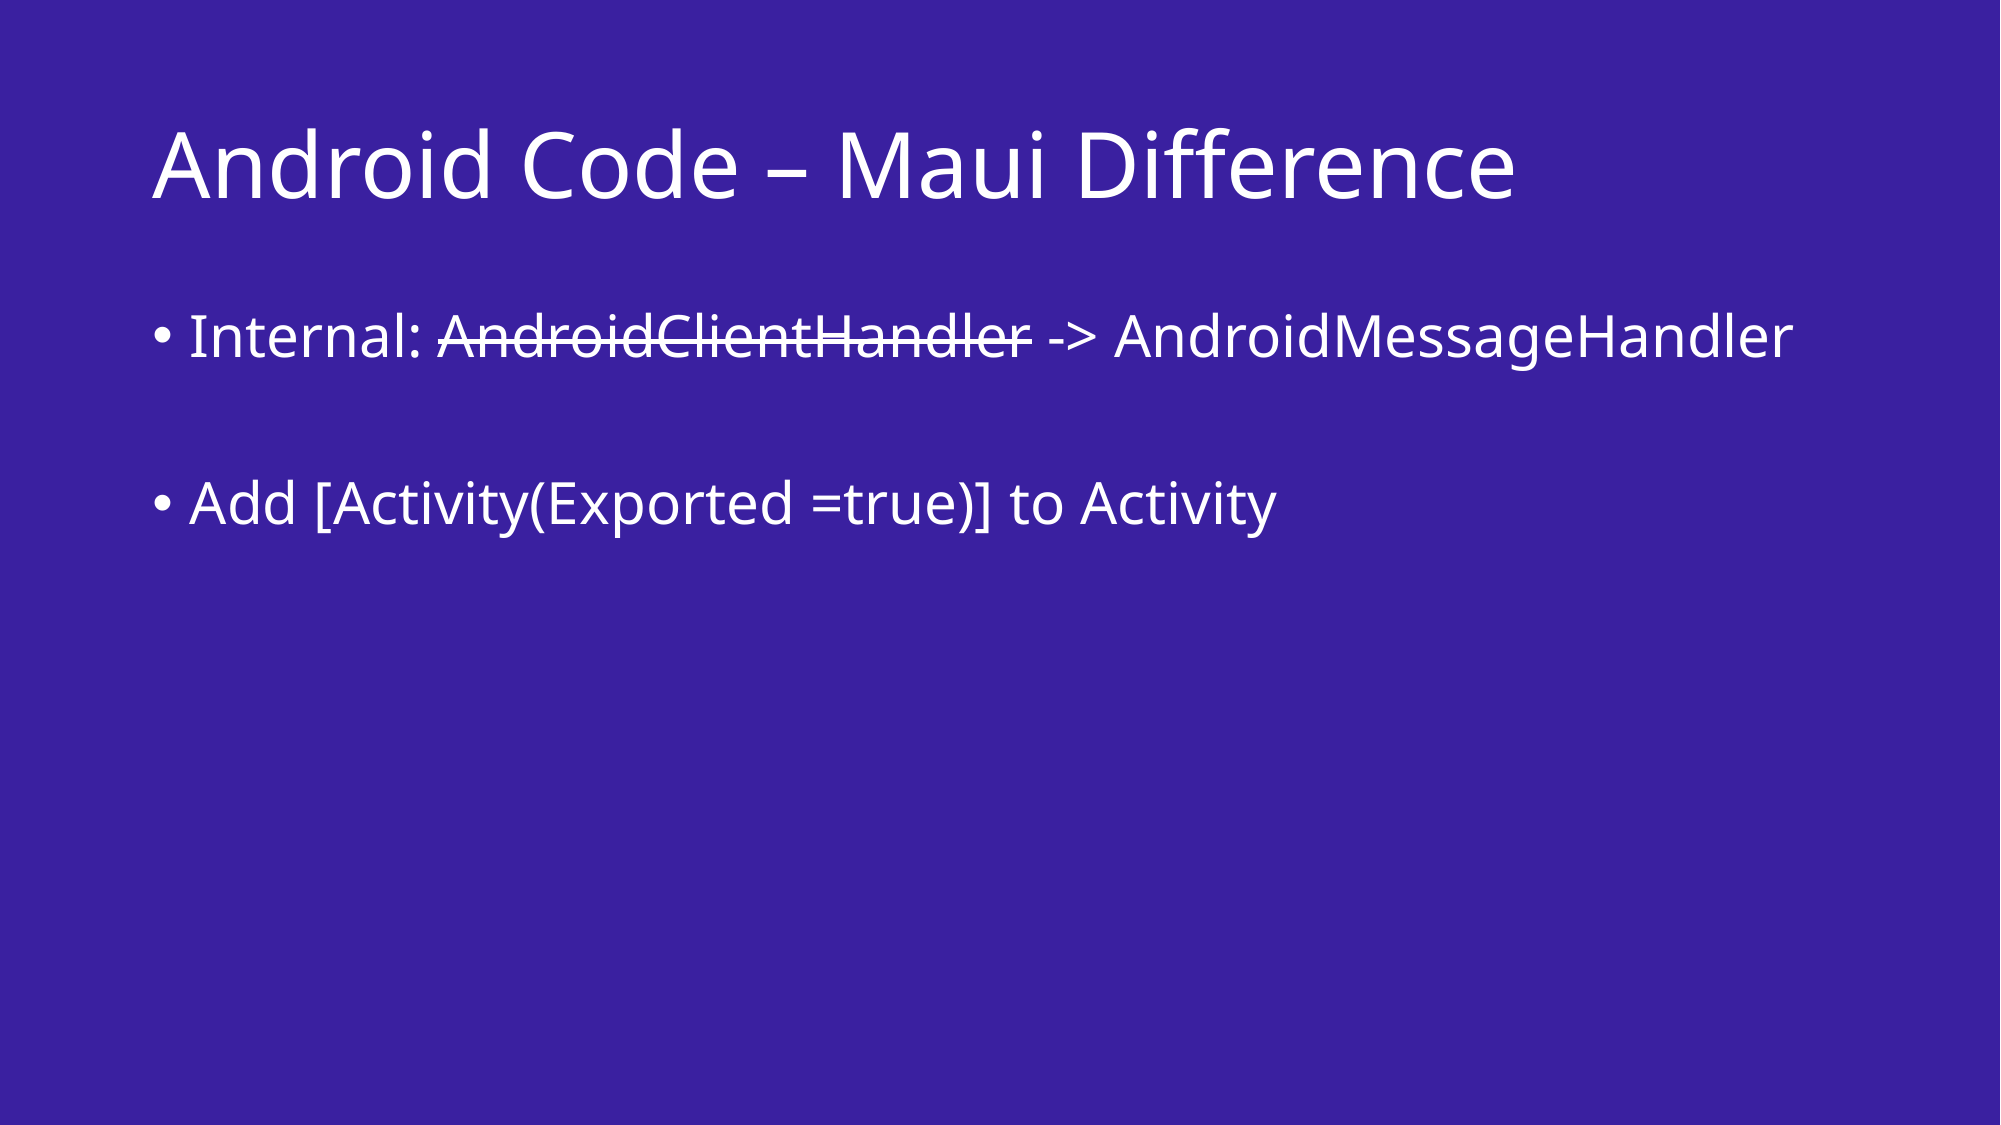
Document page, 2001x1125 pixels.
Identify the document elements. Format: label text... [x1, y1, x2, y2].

title Android Code – Maui Difference [137, 59, 1863, 278]
list Internal: AndroidClientHandler -> AndroidMessageHandler Add [Activity(Exported =true)] to Activity [137, 299, 1863, 1014]
